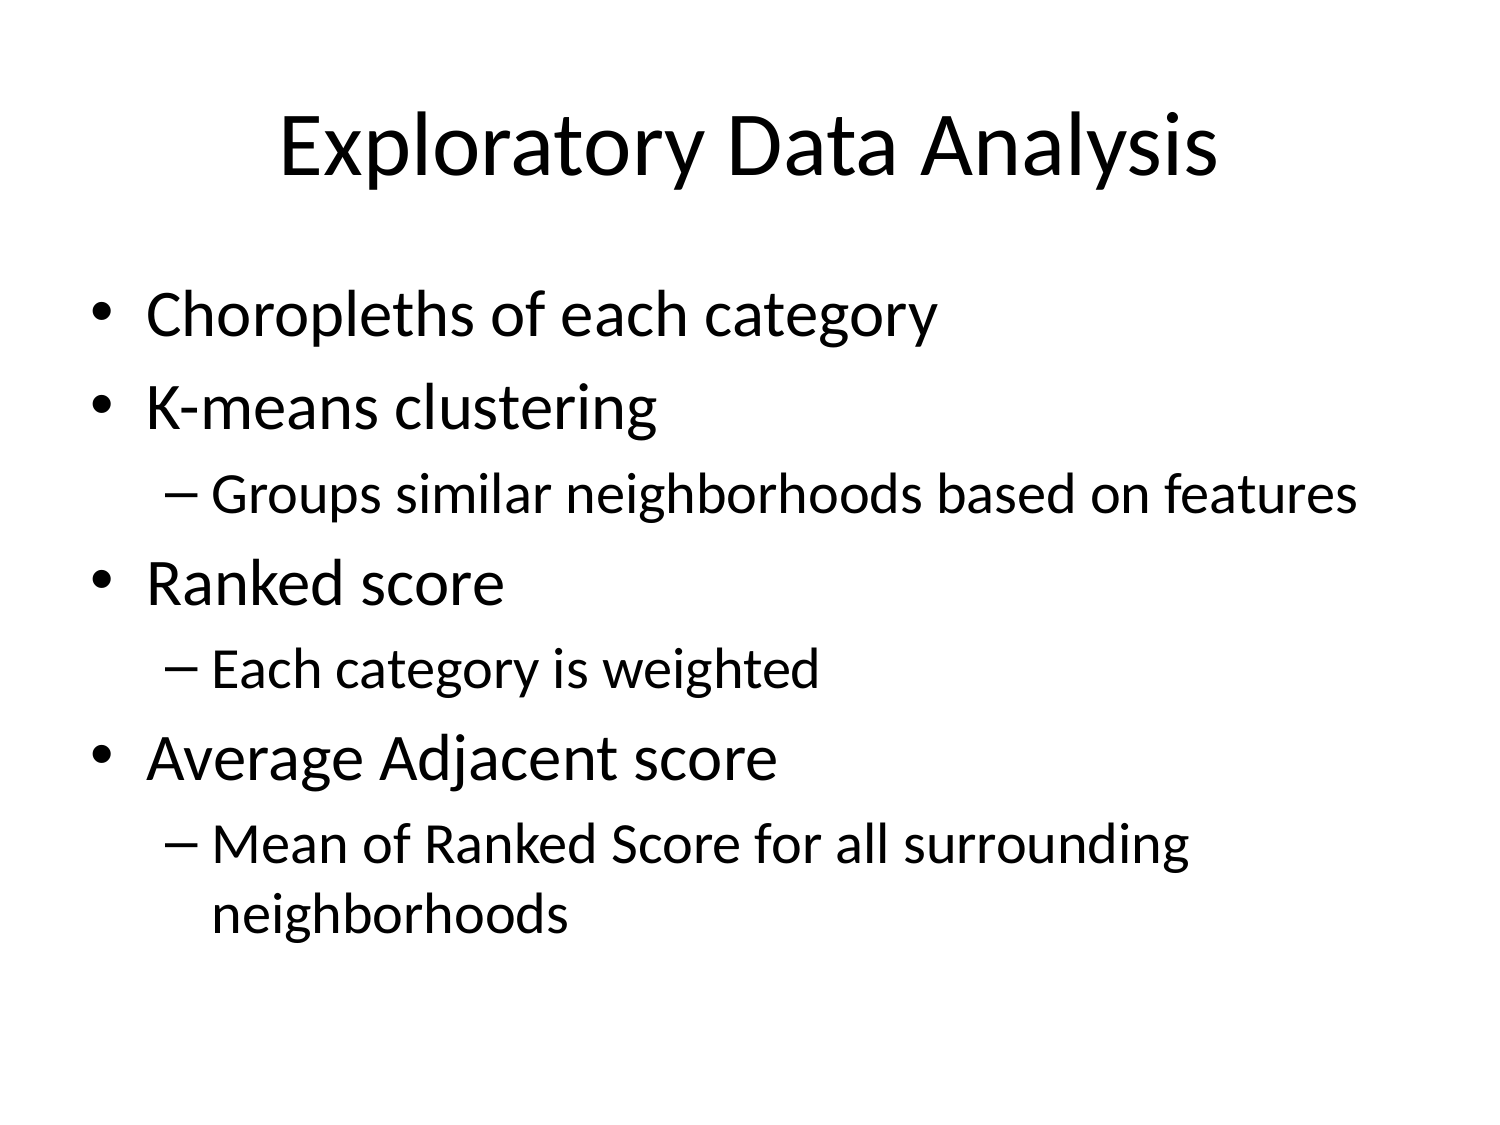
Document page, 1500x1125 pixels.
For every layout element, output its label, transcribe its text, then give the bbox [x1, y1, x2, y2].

title Exploratory Data Analysis [75, 45, 1425, 233]
list Choropleths of each category K-means clustering Groups similar neighborhoods based on features Ranked score Each category is weighted Average Adjacent score Mean of Ranked Score for all surrounding neighborhoods [75, 262, 1425, 1005]
